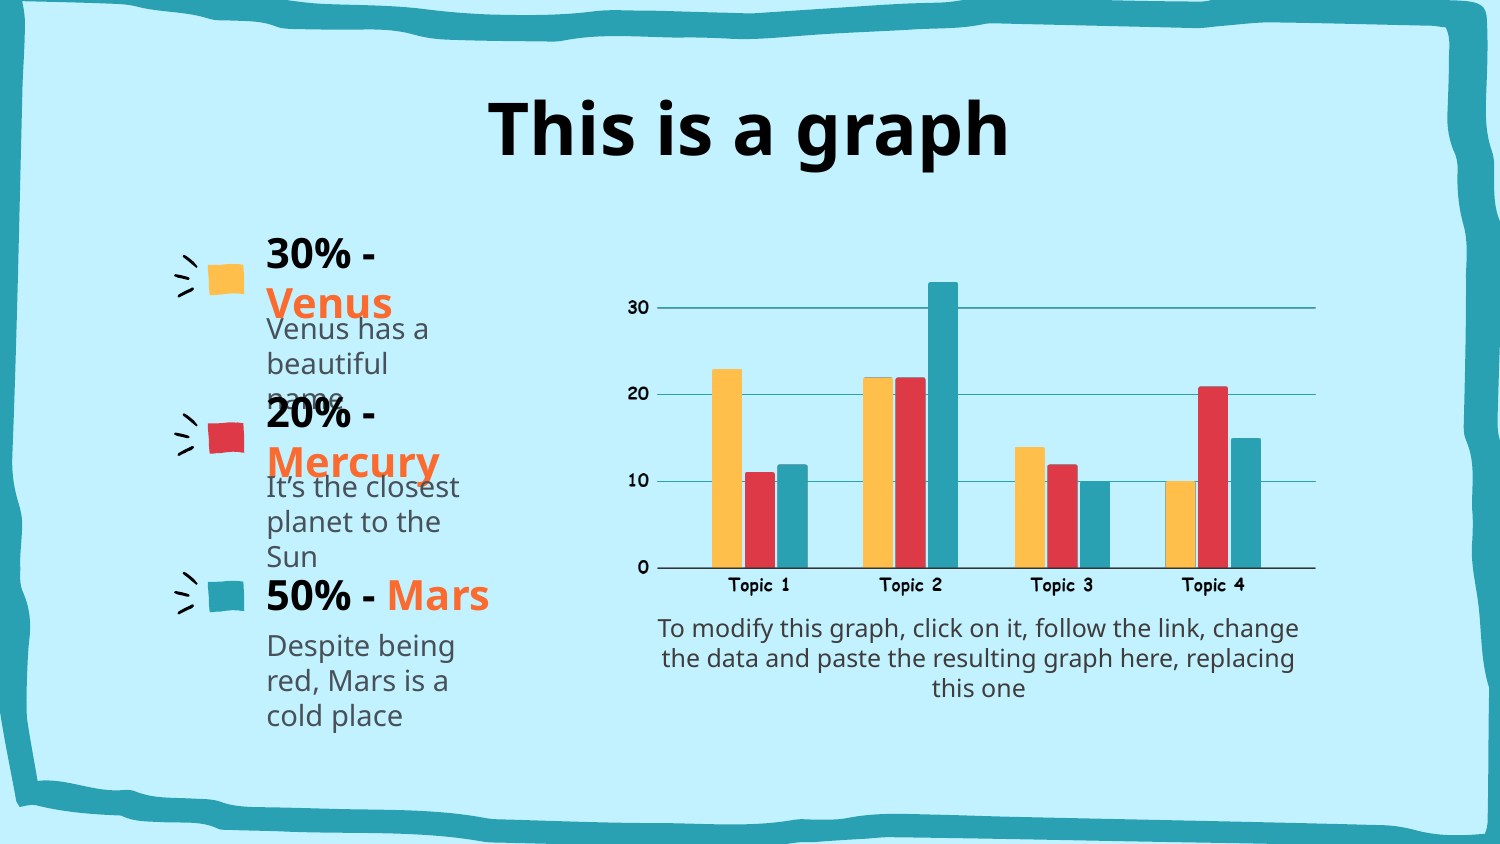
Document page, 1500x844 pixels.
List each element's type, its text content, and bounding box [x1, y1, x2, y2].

text_box 30% - Venus [251, 252, 511, 303]
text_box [158, 569, 245, 619]
picture [594, 252, 1336, 615]
title This is a graph [164, 79, 1336, 174]
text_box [158, 410, 245, 461]
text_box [158, 252, 245, 302]
text_box To modify this graph, click on it, follow the link, change the data and paste the resulting graph here, replacing this one [622, 623, 1336, 701]
text_box Venus has a beautiful name [251, 295, 490, 393]
text_box 50% - Mars [251, 569, 511, 620]
text_box It’s the closest planet to the Sun [251, 453, 490, 551]
text_box 20% - Mercury [251, 410, 511, 461]
text_box Despite being red, Mars is a cold place [251, 612, 490, 710]
